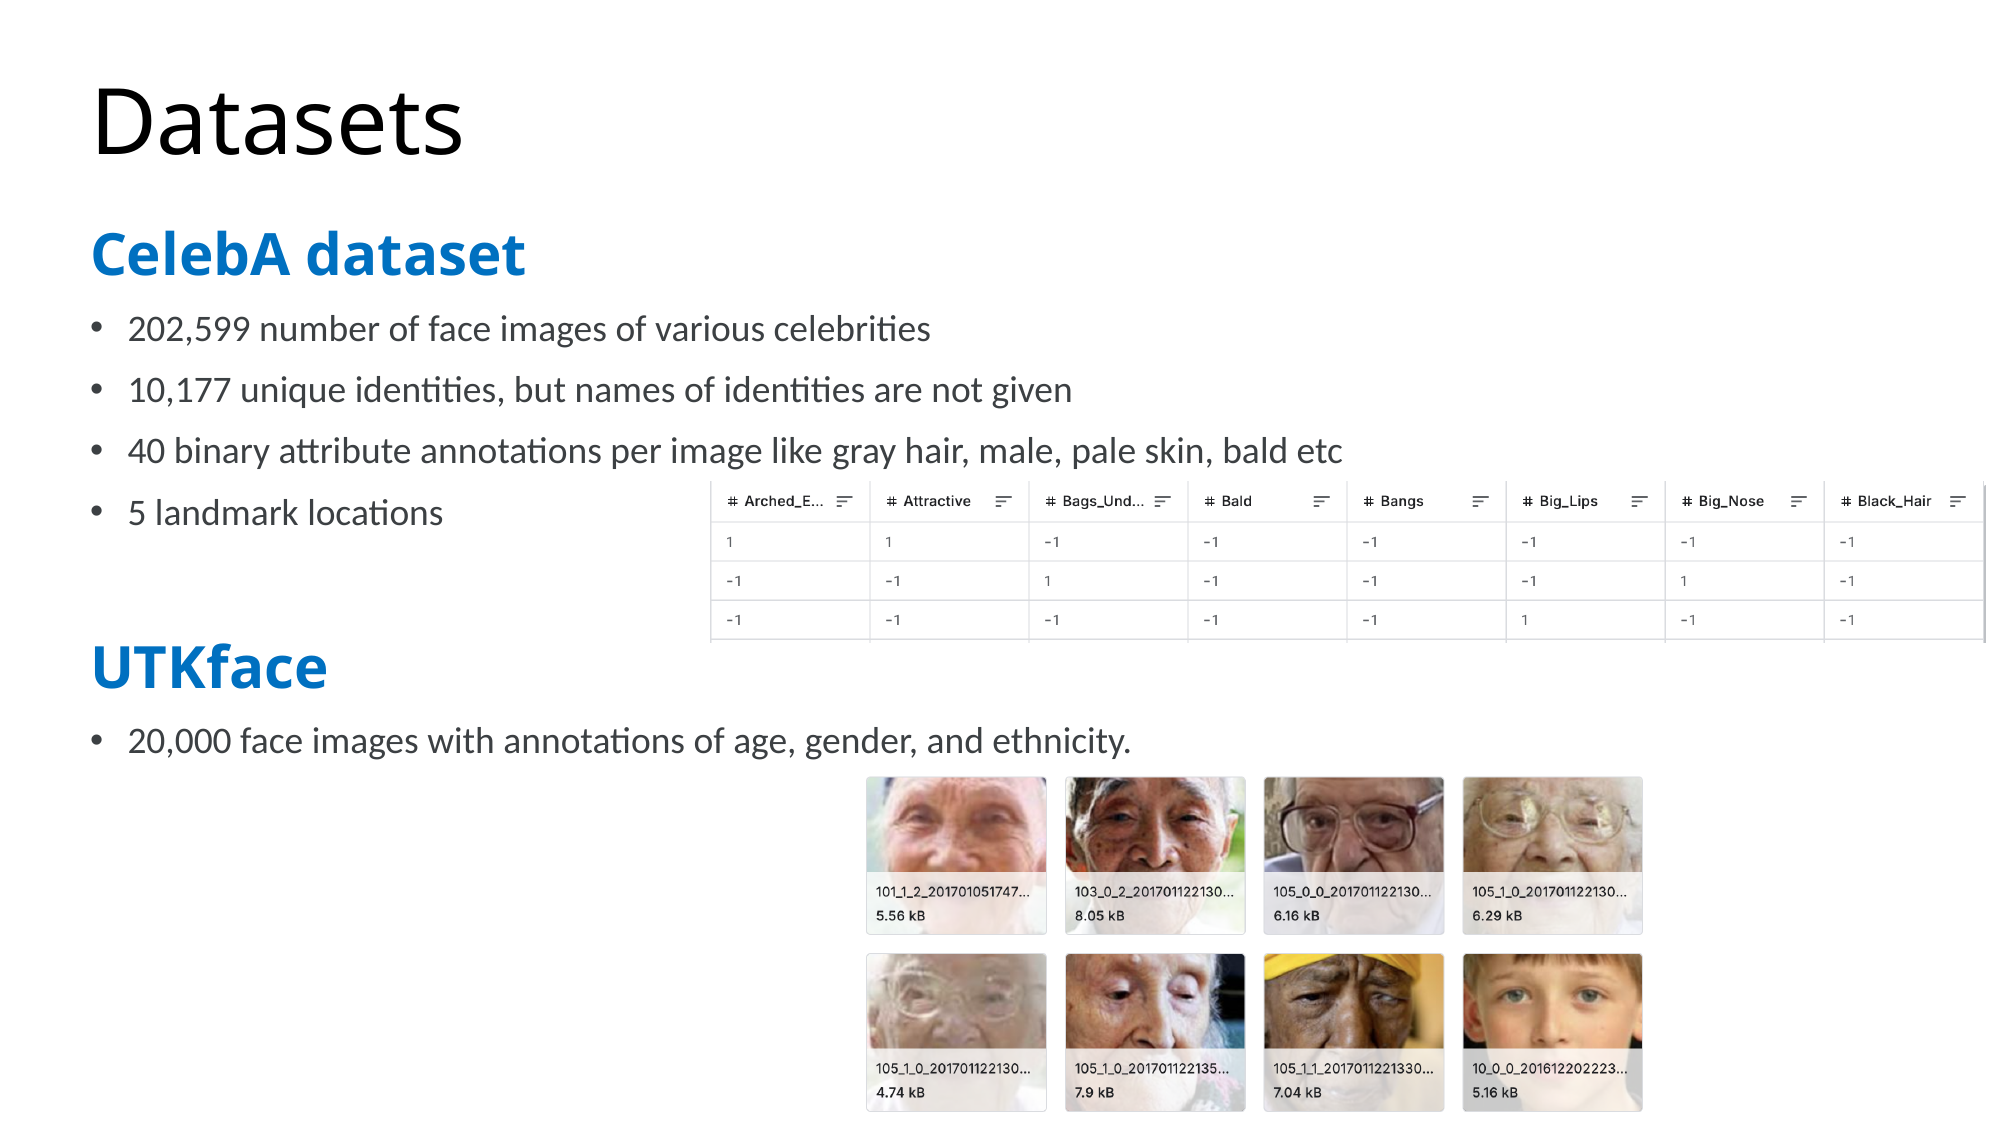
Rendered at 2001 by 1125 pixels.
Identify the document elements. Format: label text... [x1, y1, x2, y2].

title Datasets [75, 59, 1925, 190]
picture [857, 773, 1654, 1125]
list CelebA dataset 202,599 number of face images of various celebrities 10,177 unique identities, but names of identities are not given 40 binary attribute annotations per image like ﻿gray hair, male, pale skin, bald etc 5 landmark locations UTKface 20,000 face images with annotations of age, gender, and ethnicity. [75, 217, 1925, 1045]
picture [709, 481, 1986, 644]
